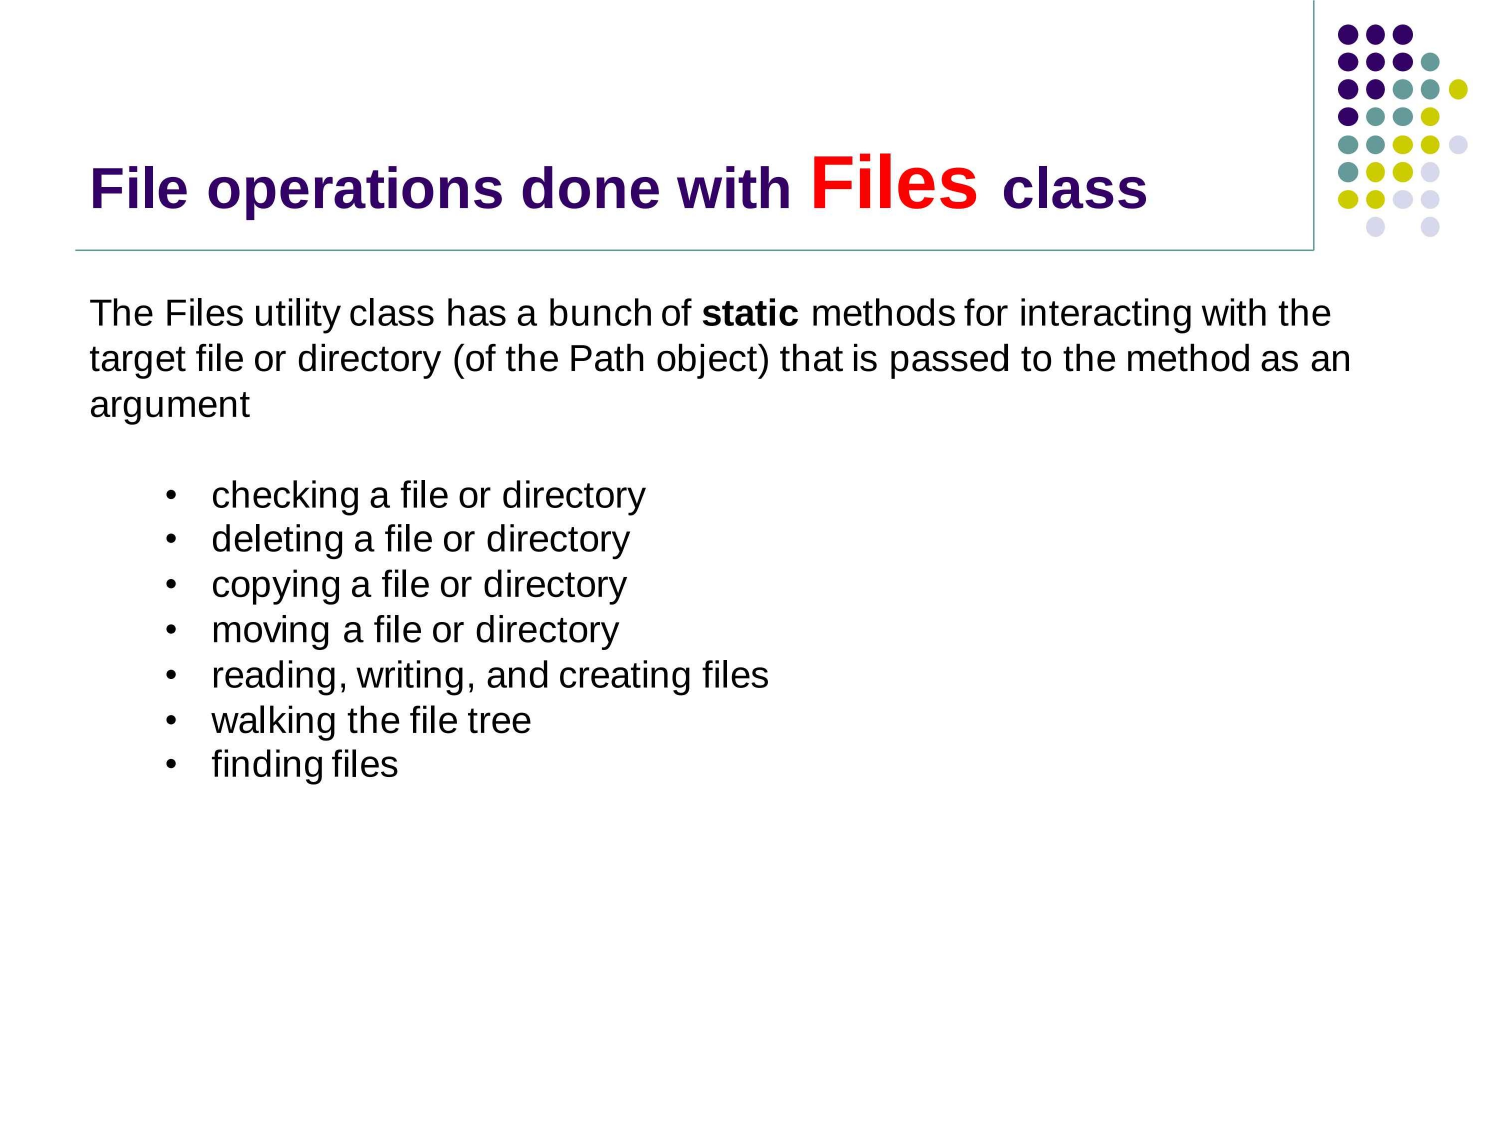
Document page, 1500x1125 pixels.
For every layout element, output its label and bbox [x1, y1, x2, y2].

picture [71, 0, 1473, 789]
